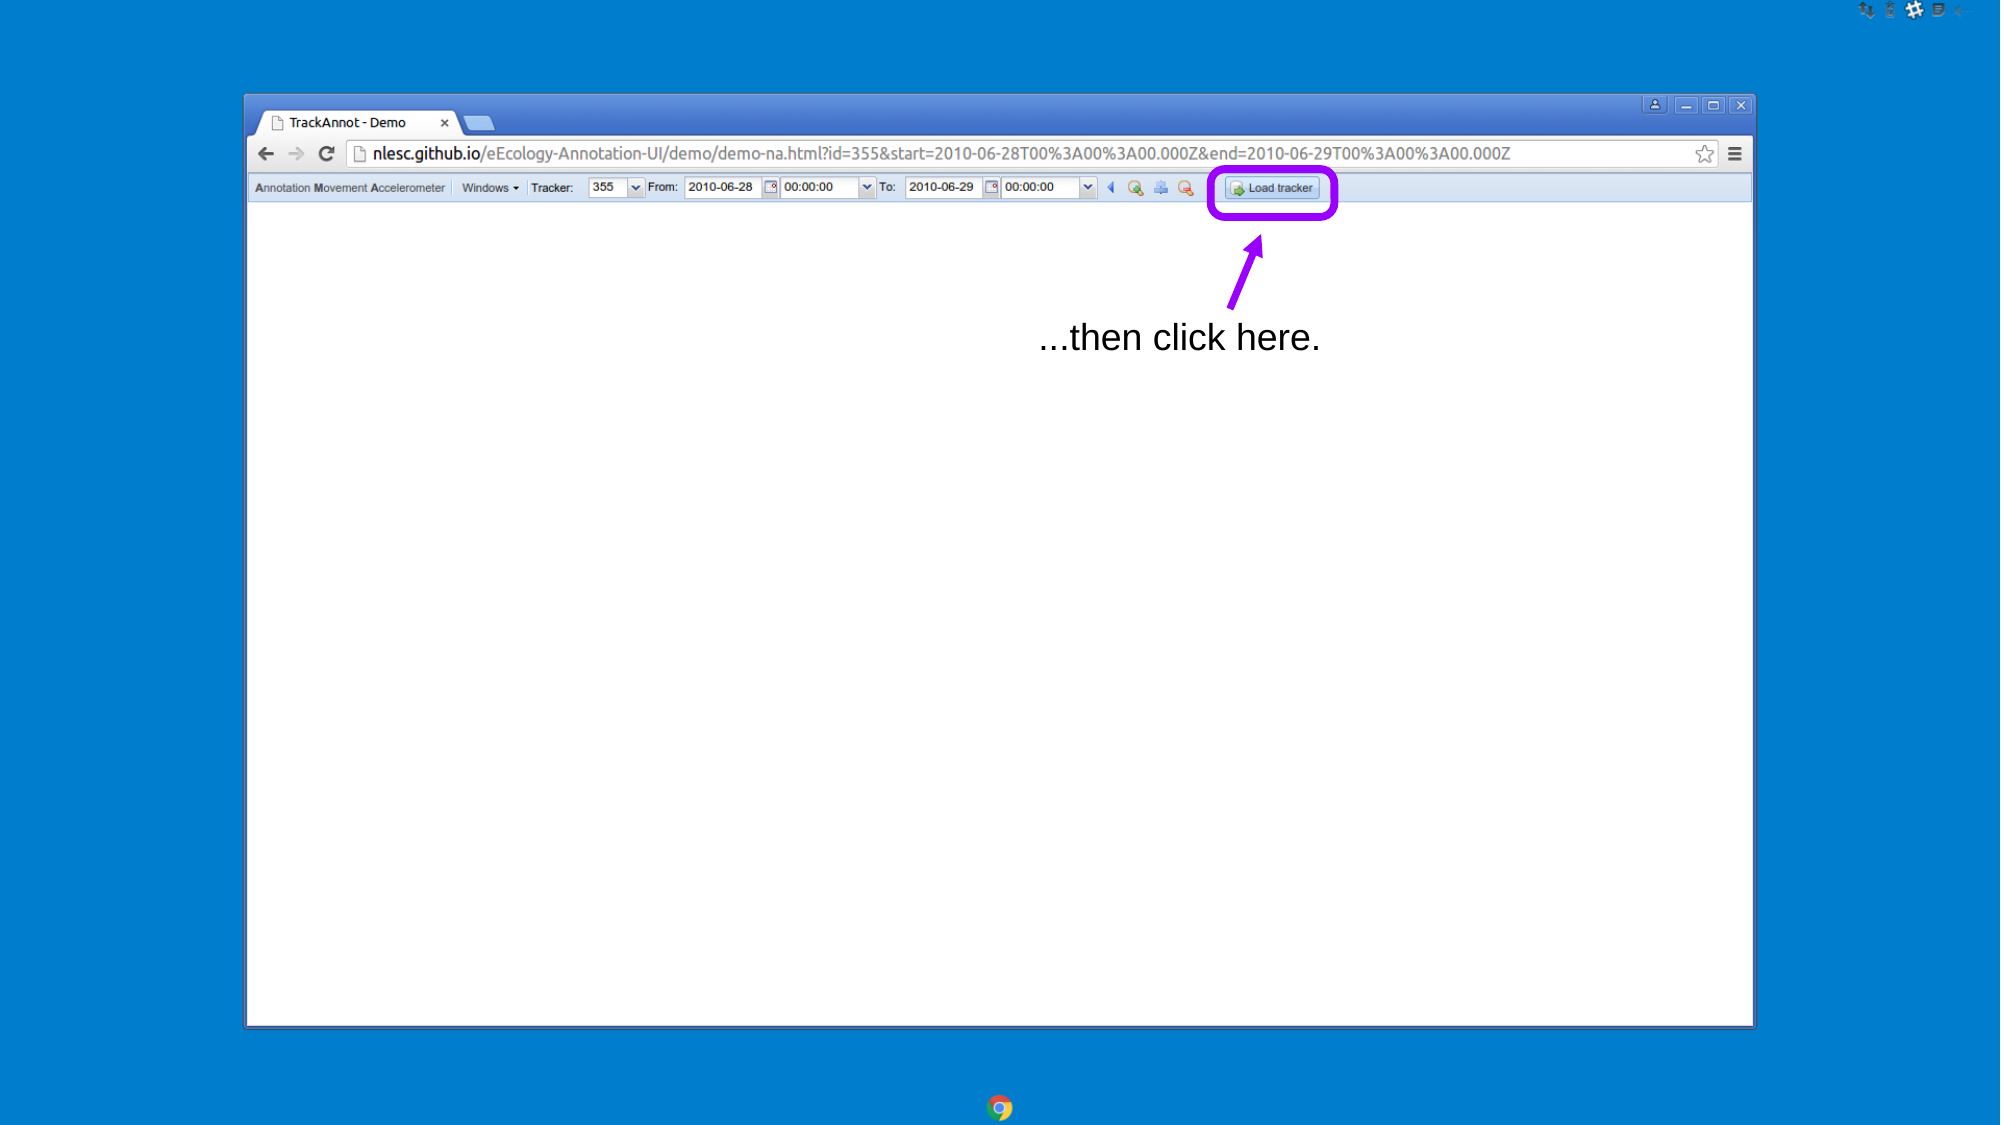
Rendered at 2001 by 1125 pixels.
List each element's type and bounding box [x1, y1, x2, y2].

text_box [1229, 233, 1262, 309]
picture [0, 0, 2000, 1125]
